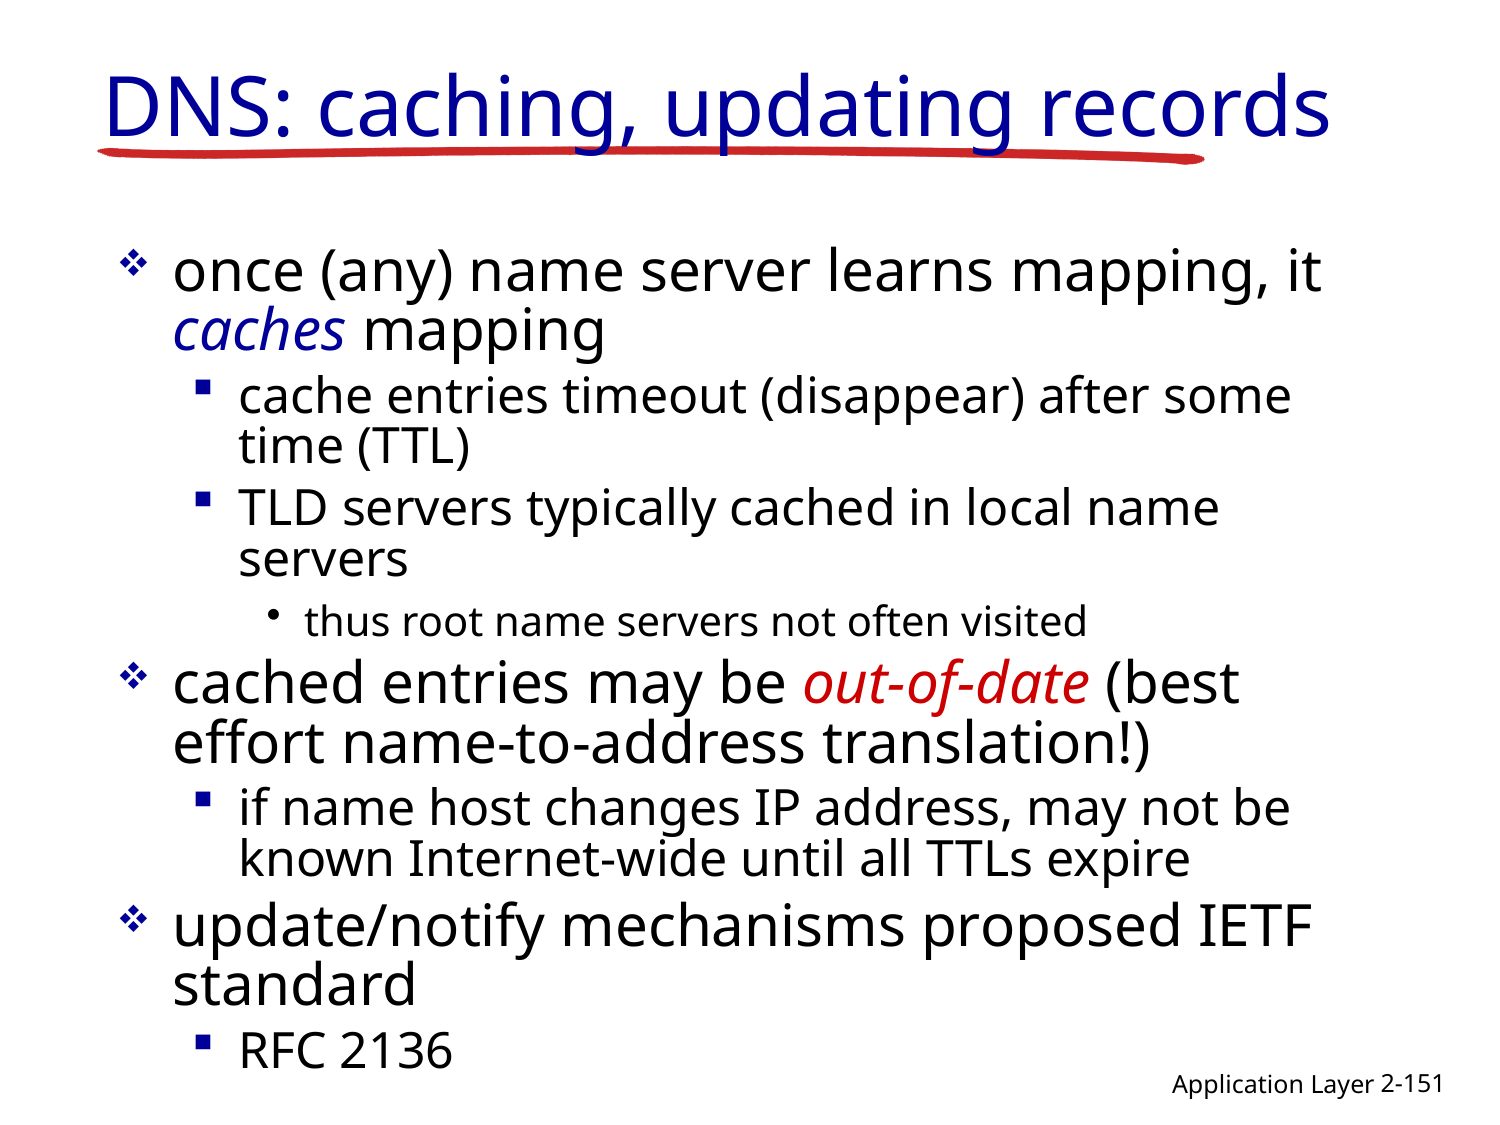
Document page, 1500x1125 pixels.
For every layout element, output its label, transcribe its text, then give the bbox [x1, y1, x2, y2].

list once (any) name server learns mapping, it caches mapping cache entries timeout (disappear) after some time (TTL) TLD servers typically cached in local name servers thus root name servers not often visited cached entries may be out-of-date (best effort name-to-address translation!) if name host changes IP address, may not be known Internet-wide until all TTLs expire update/notify mechanisms proposed IETF standard RFC 2136 [101, 235, 1402, 1013]
title DNS: caching, updating records [87, 23, 1363, 184]
footer Application Layer [914, 1060, 1391, 1109]
picture [92, 141, 1218, 170]
slide_number 2-151 [1365, 1059, 1477, 1106]
